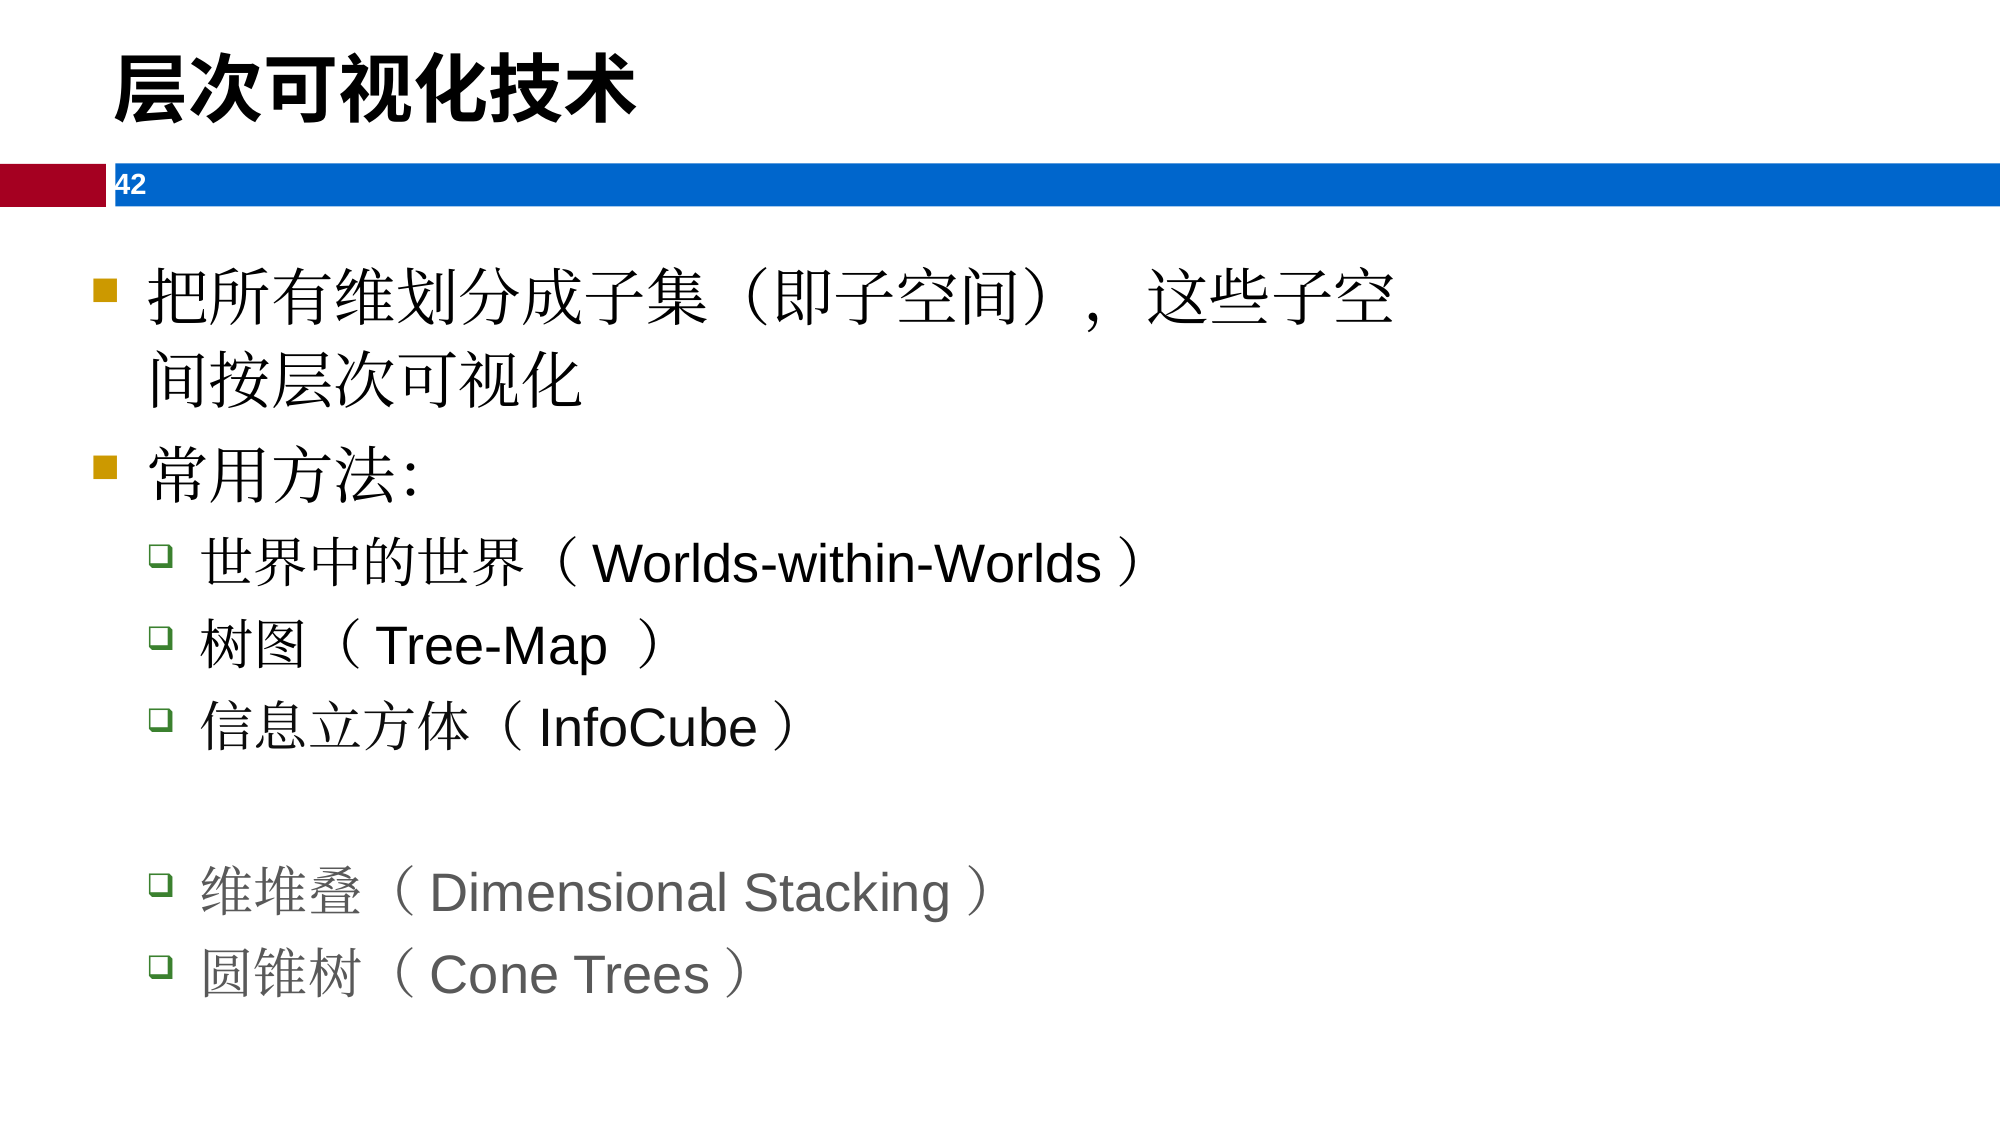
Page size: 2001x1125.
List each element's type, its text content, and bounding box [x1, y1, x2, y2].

text_box 层次可视化技术 [98, 15, 1529, 158]
text_box 把所有维划分成子集（即子空间），这些子空间按层次可视化 常用方法： 世界中的世界（Worlds-within-Worlds） 树图（Tree-Map ） 信息立方体（InfoCube） 维堆叠（Dimensional Stacking） 圆锥树（Cone Trees） [74, 243, 1425, 987]
